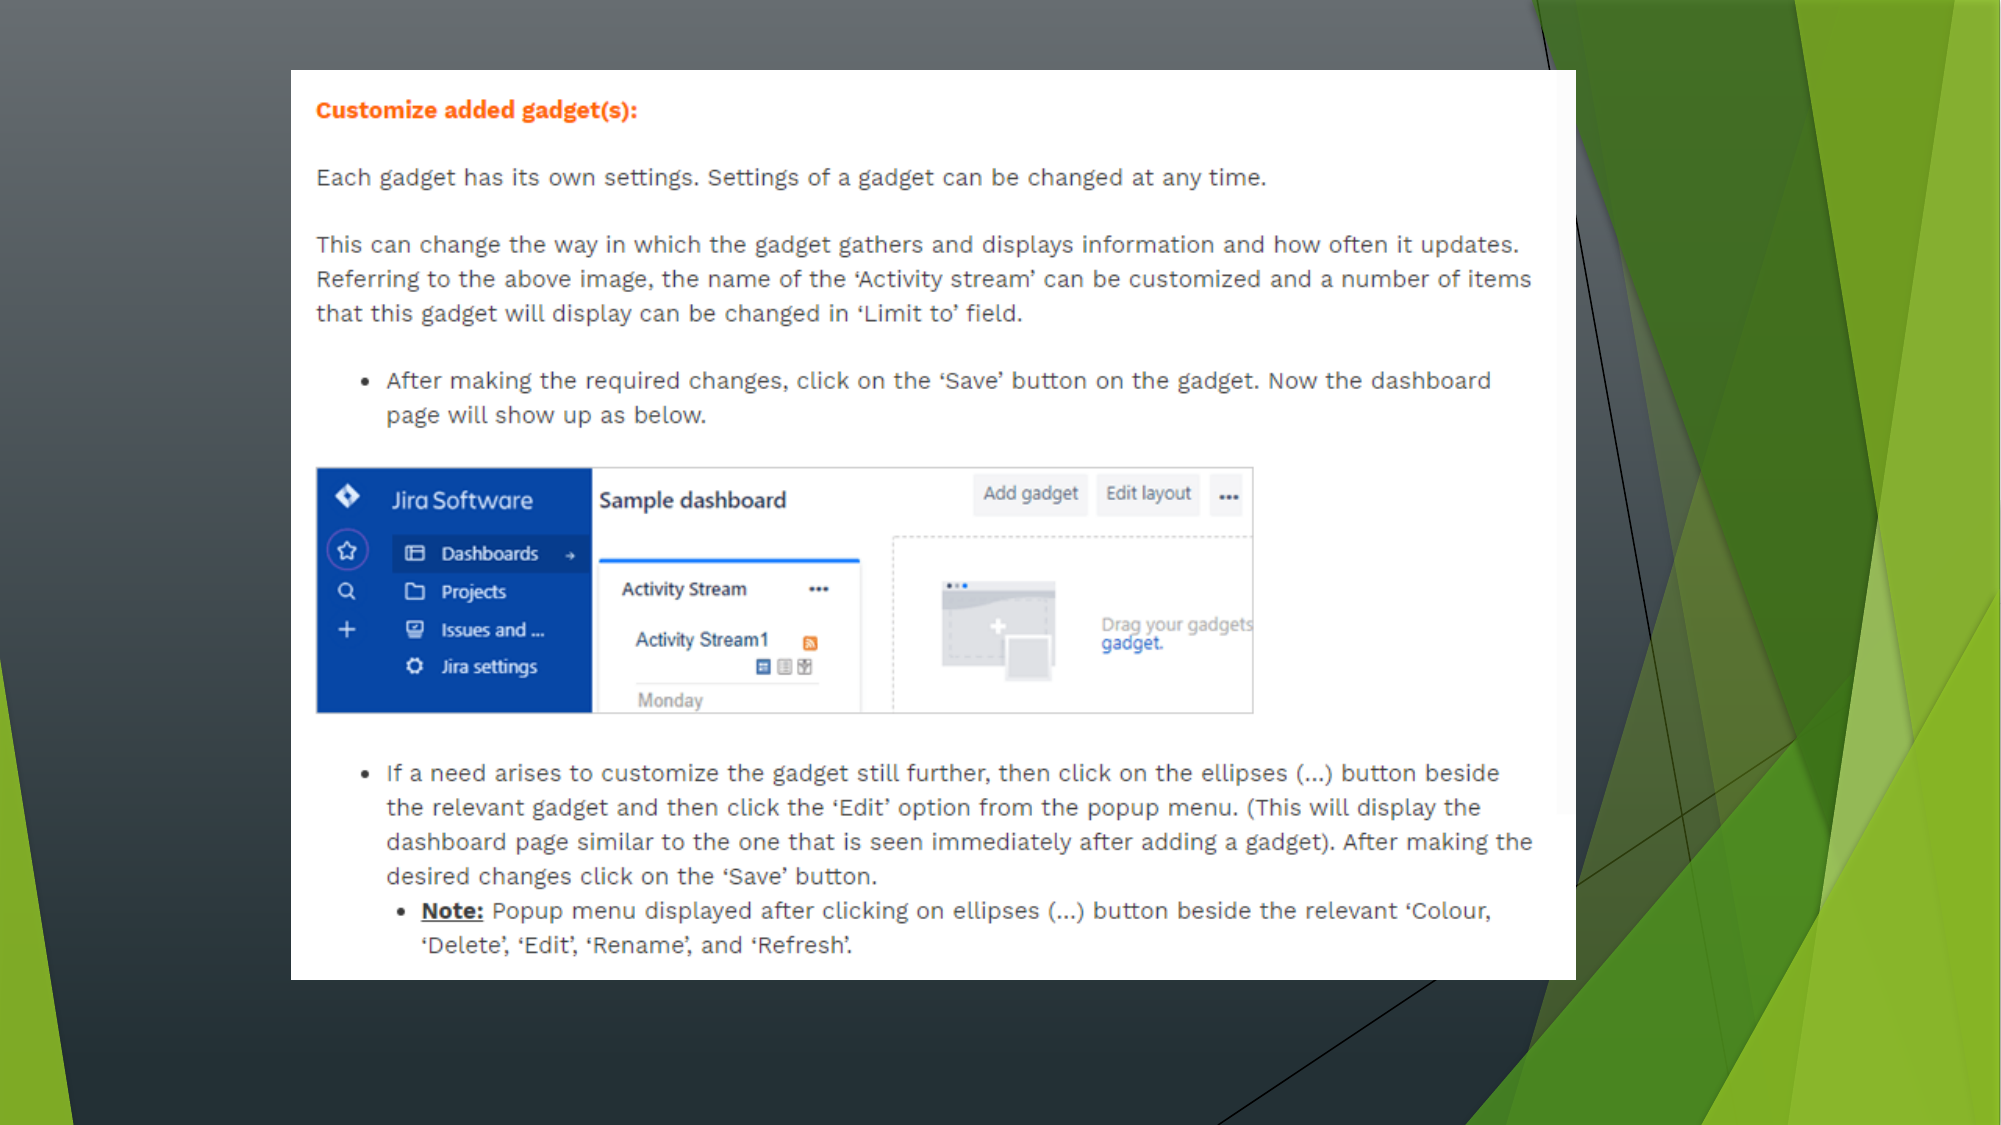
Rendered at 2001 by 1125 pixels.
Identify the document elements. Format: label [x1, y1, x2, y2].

list [291, 69, 1577, 981]
